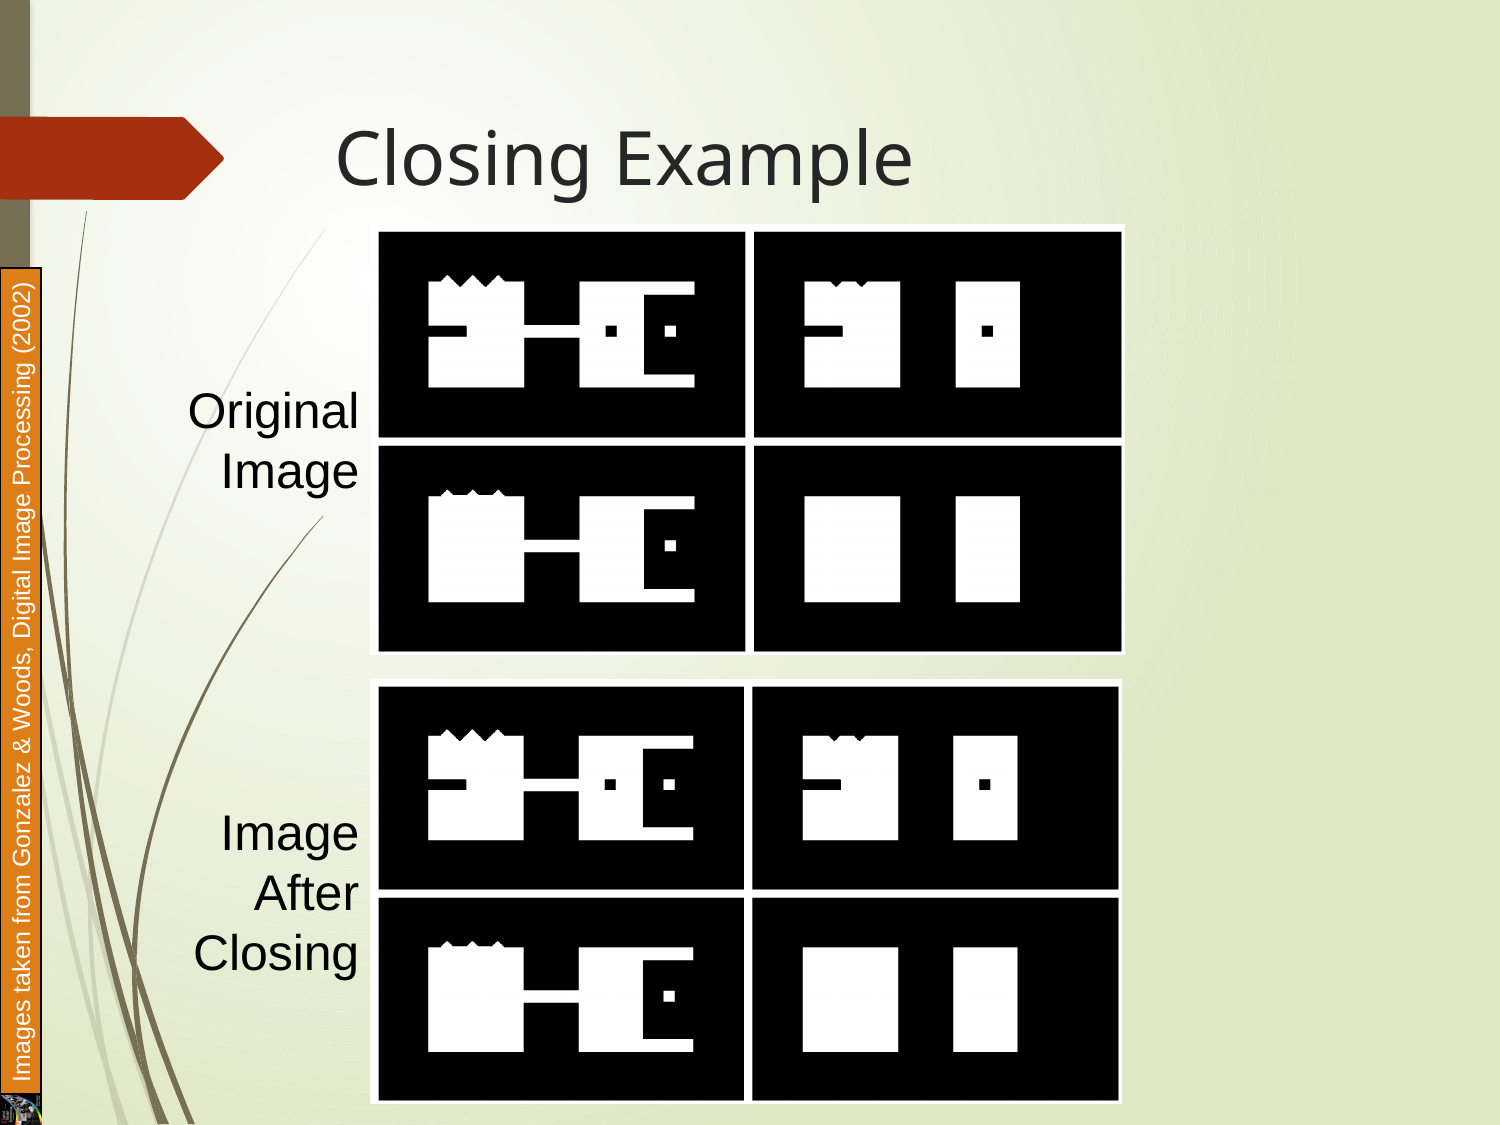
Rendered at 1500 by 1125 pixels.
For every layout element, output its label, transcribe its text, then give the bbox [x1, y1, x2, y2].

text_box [370, 679, 1122, 1104]
text_box Image After Closing [147, 792, 365, 988]
title Closing Example [319, 102, 1400, 313]
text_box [0, 267, 43, 1125]
text_box Original Image [147, 371, 365, 506]
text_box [370, 223, 1126, 655]
